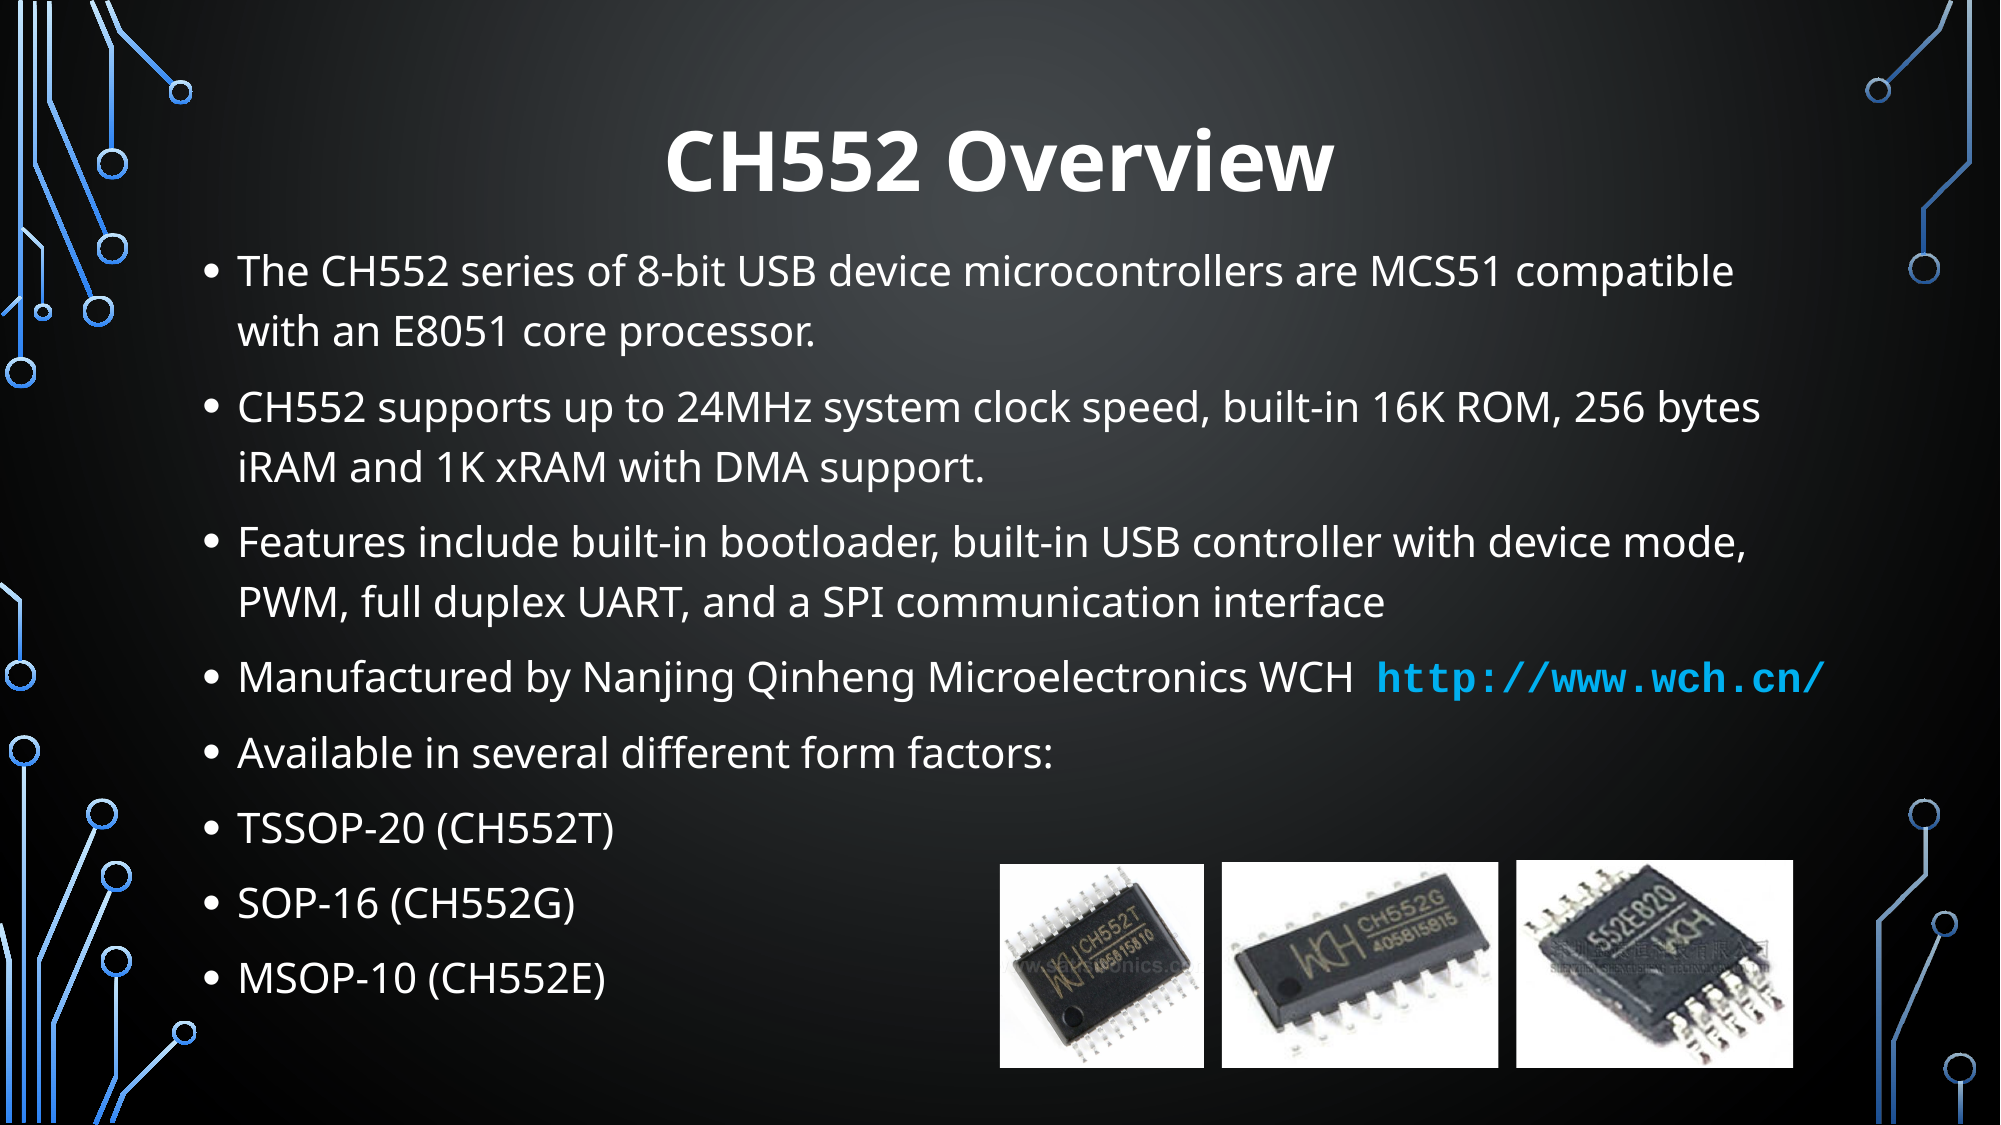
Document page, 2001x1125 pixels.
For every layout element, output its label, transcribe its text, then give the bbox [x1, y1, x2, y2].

picture [1516, 860, 1794, 1068]
picture [999, 864, 1204, 1068]
title CH552 Overview [187, 101, 1813, 227]
picture [1221, 861, 1499, 1068]
list The CH552 series of 8-bit USB device microcontrollers are MCS51 compatible with an E8051 core processor. CH552 supports up to 24MHz system clock speed, built-in 16K ROM, 256 bytes iRAM and 1K xRAM with DMA support. Features include built-in bootloader, built-in USB controller with device mode, PWM, full duplex UART, and a SPI communication interface Manufactured by Nanjing Qinheng Microelectronics WCH http://www.wch.cn/ Available in several different form factors: TSSOP-20 (CH552T) SOP-16 (CH552G) MSOP-10 (CH552E) [187, 227, 1844, 1068]
